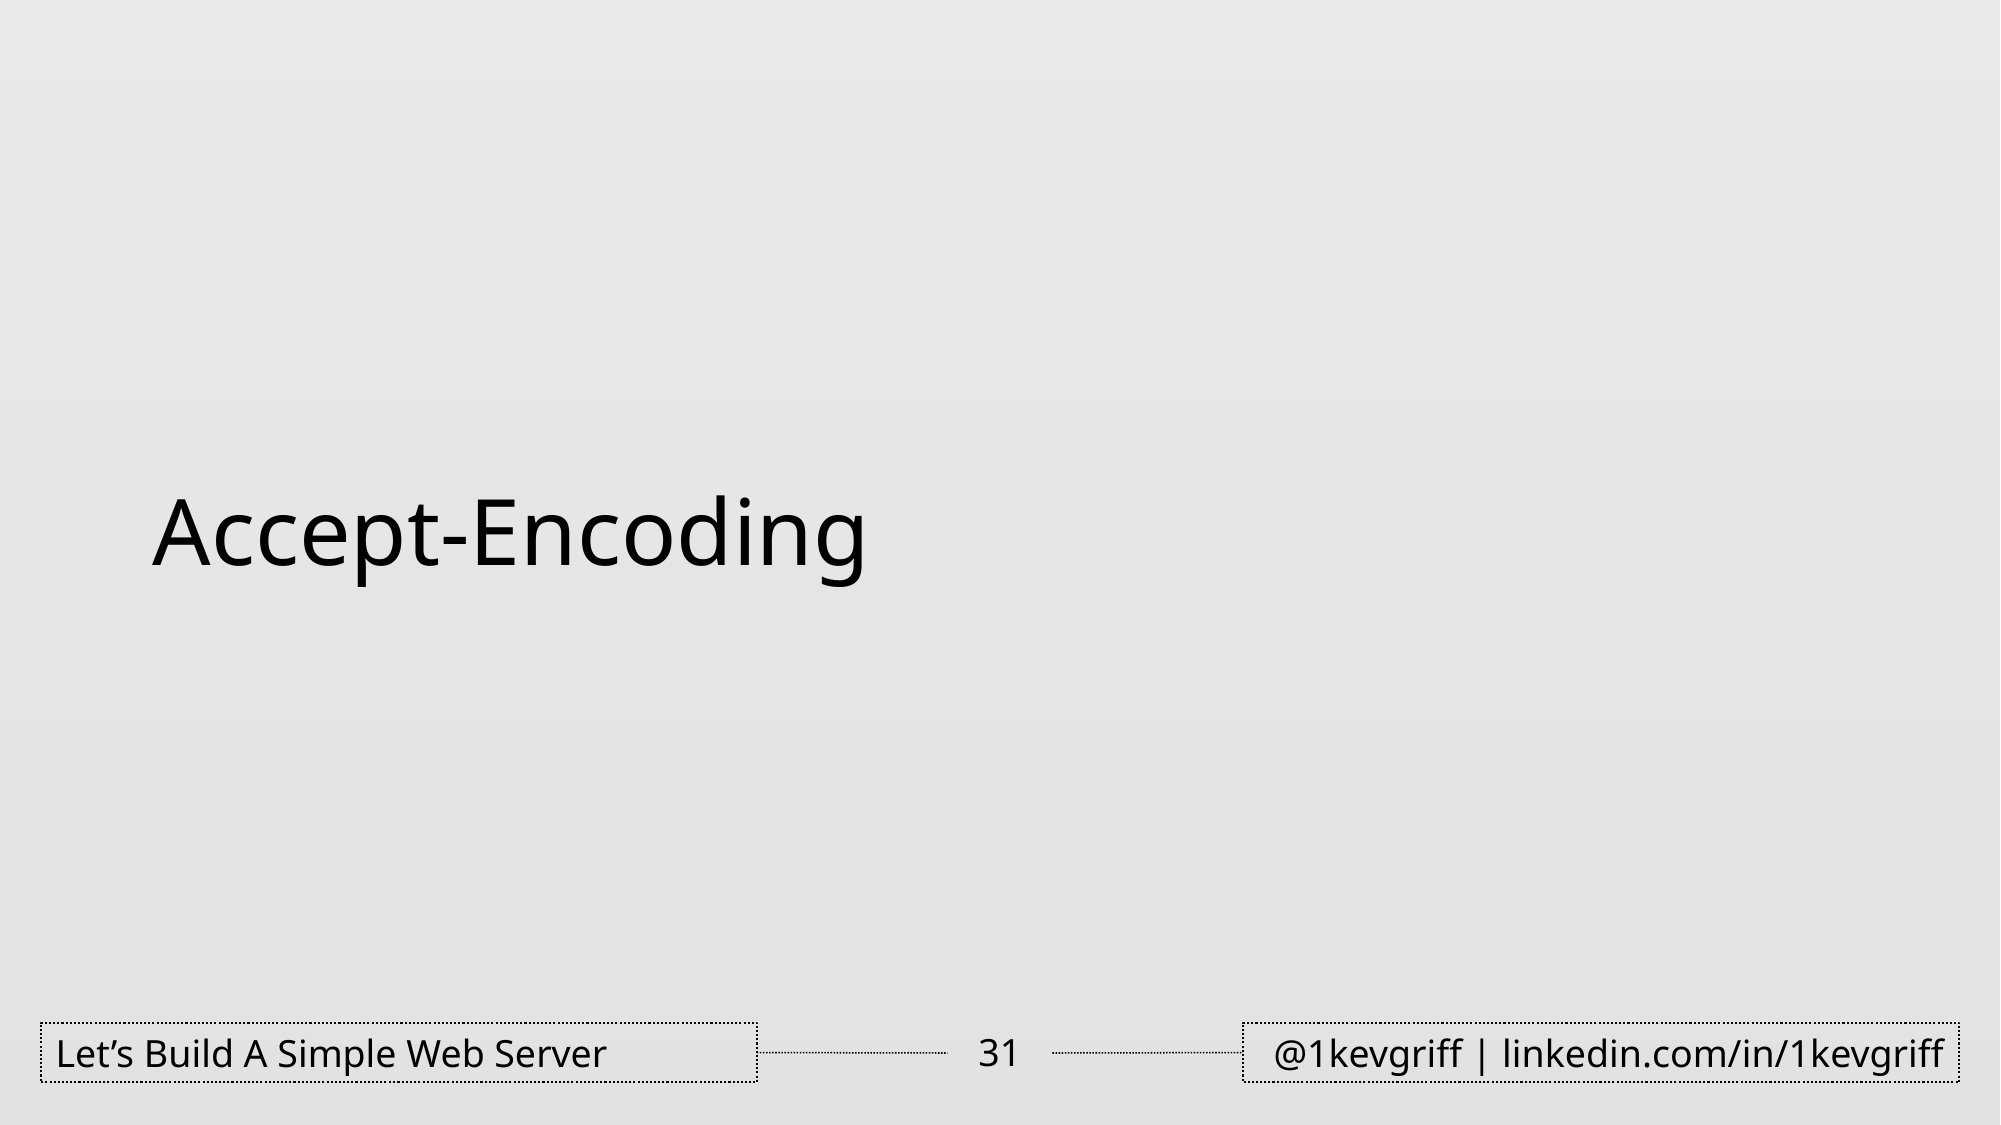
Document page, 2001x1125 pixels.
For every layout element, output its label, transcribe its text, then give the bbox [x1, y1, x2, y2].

text_box 31 [954, 1021, 1046, 1087]
title Accept-Encoding [137, 184, 1750, 888]
